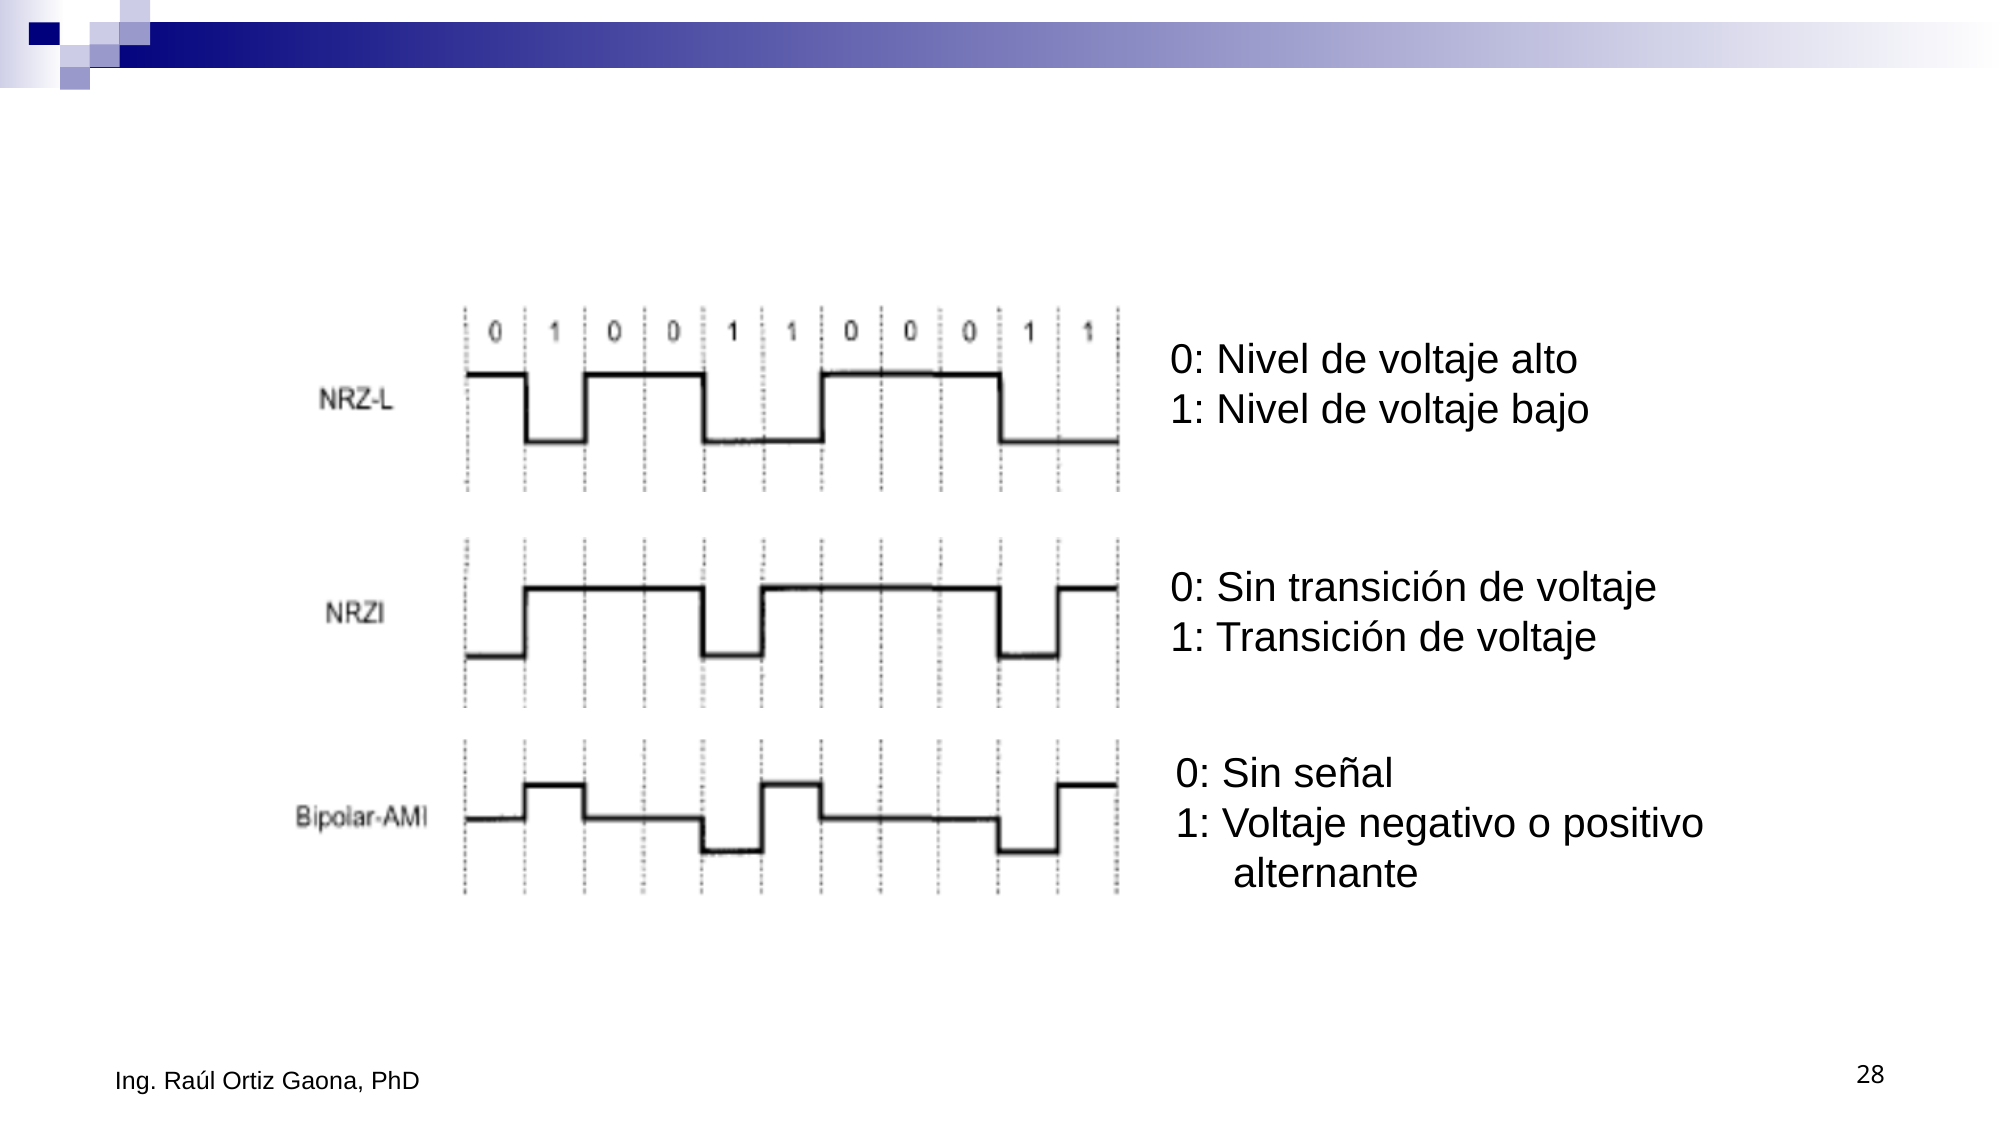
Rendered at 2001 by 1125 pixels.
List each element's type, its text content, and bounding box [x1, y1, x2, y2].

picture [290, 739, 1129, 906]
picture [290, 536, 1134, 708]
text_box 0: Nivel de voltaje alto 1: Nivel de voltaje bajo [1155, 324, 1606, 440]
slide_number 28 [1433, 1025, 1900, 1100]
picture [290, 282, 1139, 492]
slide_number Ing. Raúl Ortiz Gaona, PhD [99, 1024, 567, 1103]
text_box 0: Sin transición de voltaje 1: Transición de voltaje [1155, 552, 1673, 668]
text_box 0: Sin señal 1: Voltaje negativo o positivo alternante [1160, 738, 1720, 904]
